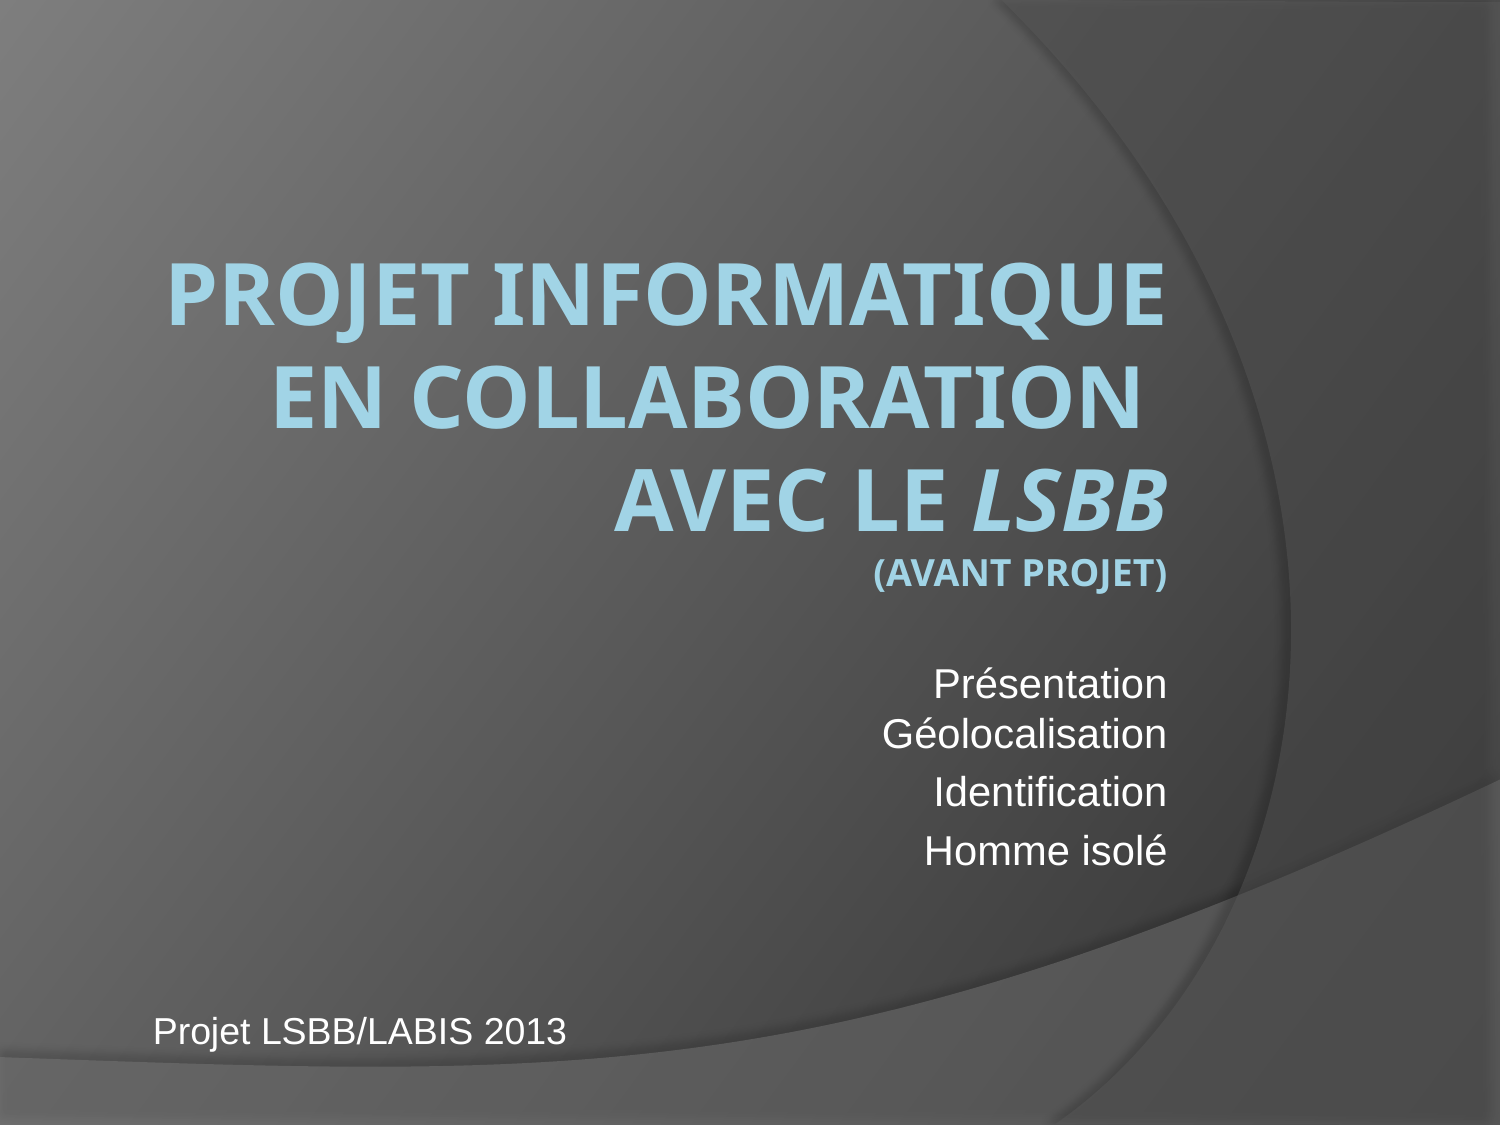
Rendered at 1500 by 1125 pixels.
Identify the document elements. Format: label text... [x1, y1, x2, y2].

text_box Projet LSBB/LABIS 2013 [138, 999, 583, 1060]
title PROJET INFORMATIQUE en collaboration avec le LSBB (avant projet) [112, 231, 1176, 586]
subtitle Présentation Géolocalisation Identification Homme isolé [112, 586, 1176, 874]
